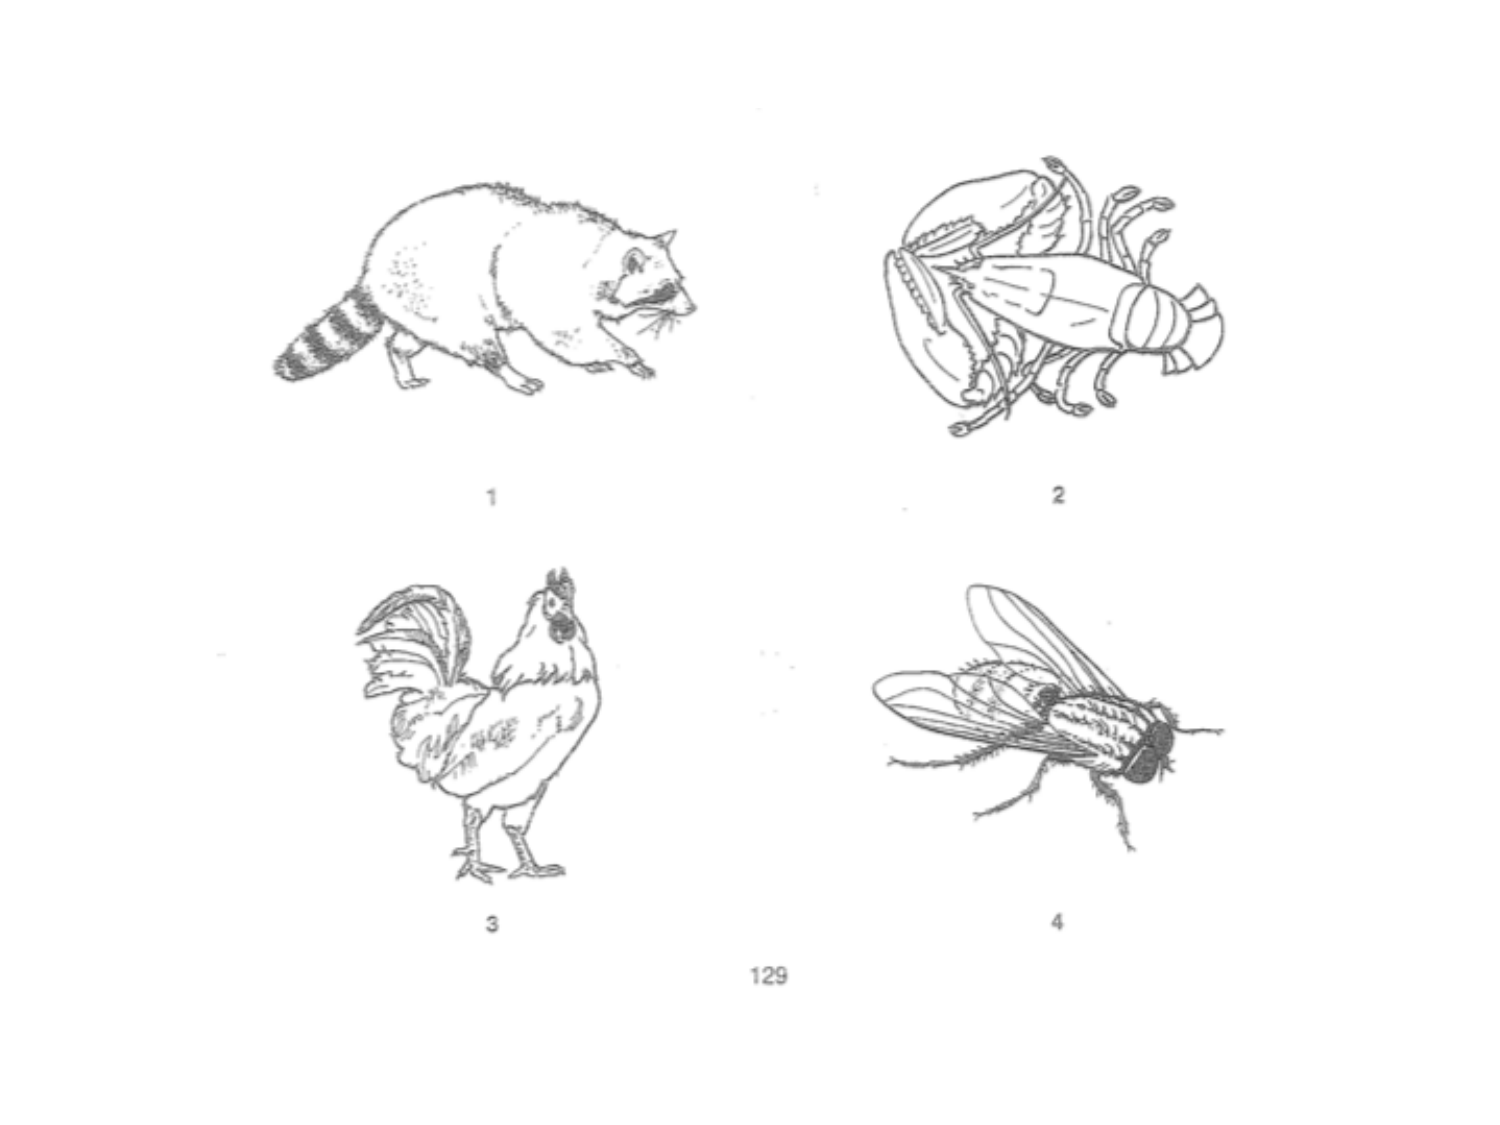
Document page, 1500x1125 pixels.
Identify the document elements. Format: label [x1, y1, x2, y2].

picture [216, 107, 1282, 1015]
